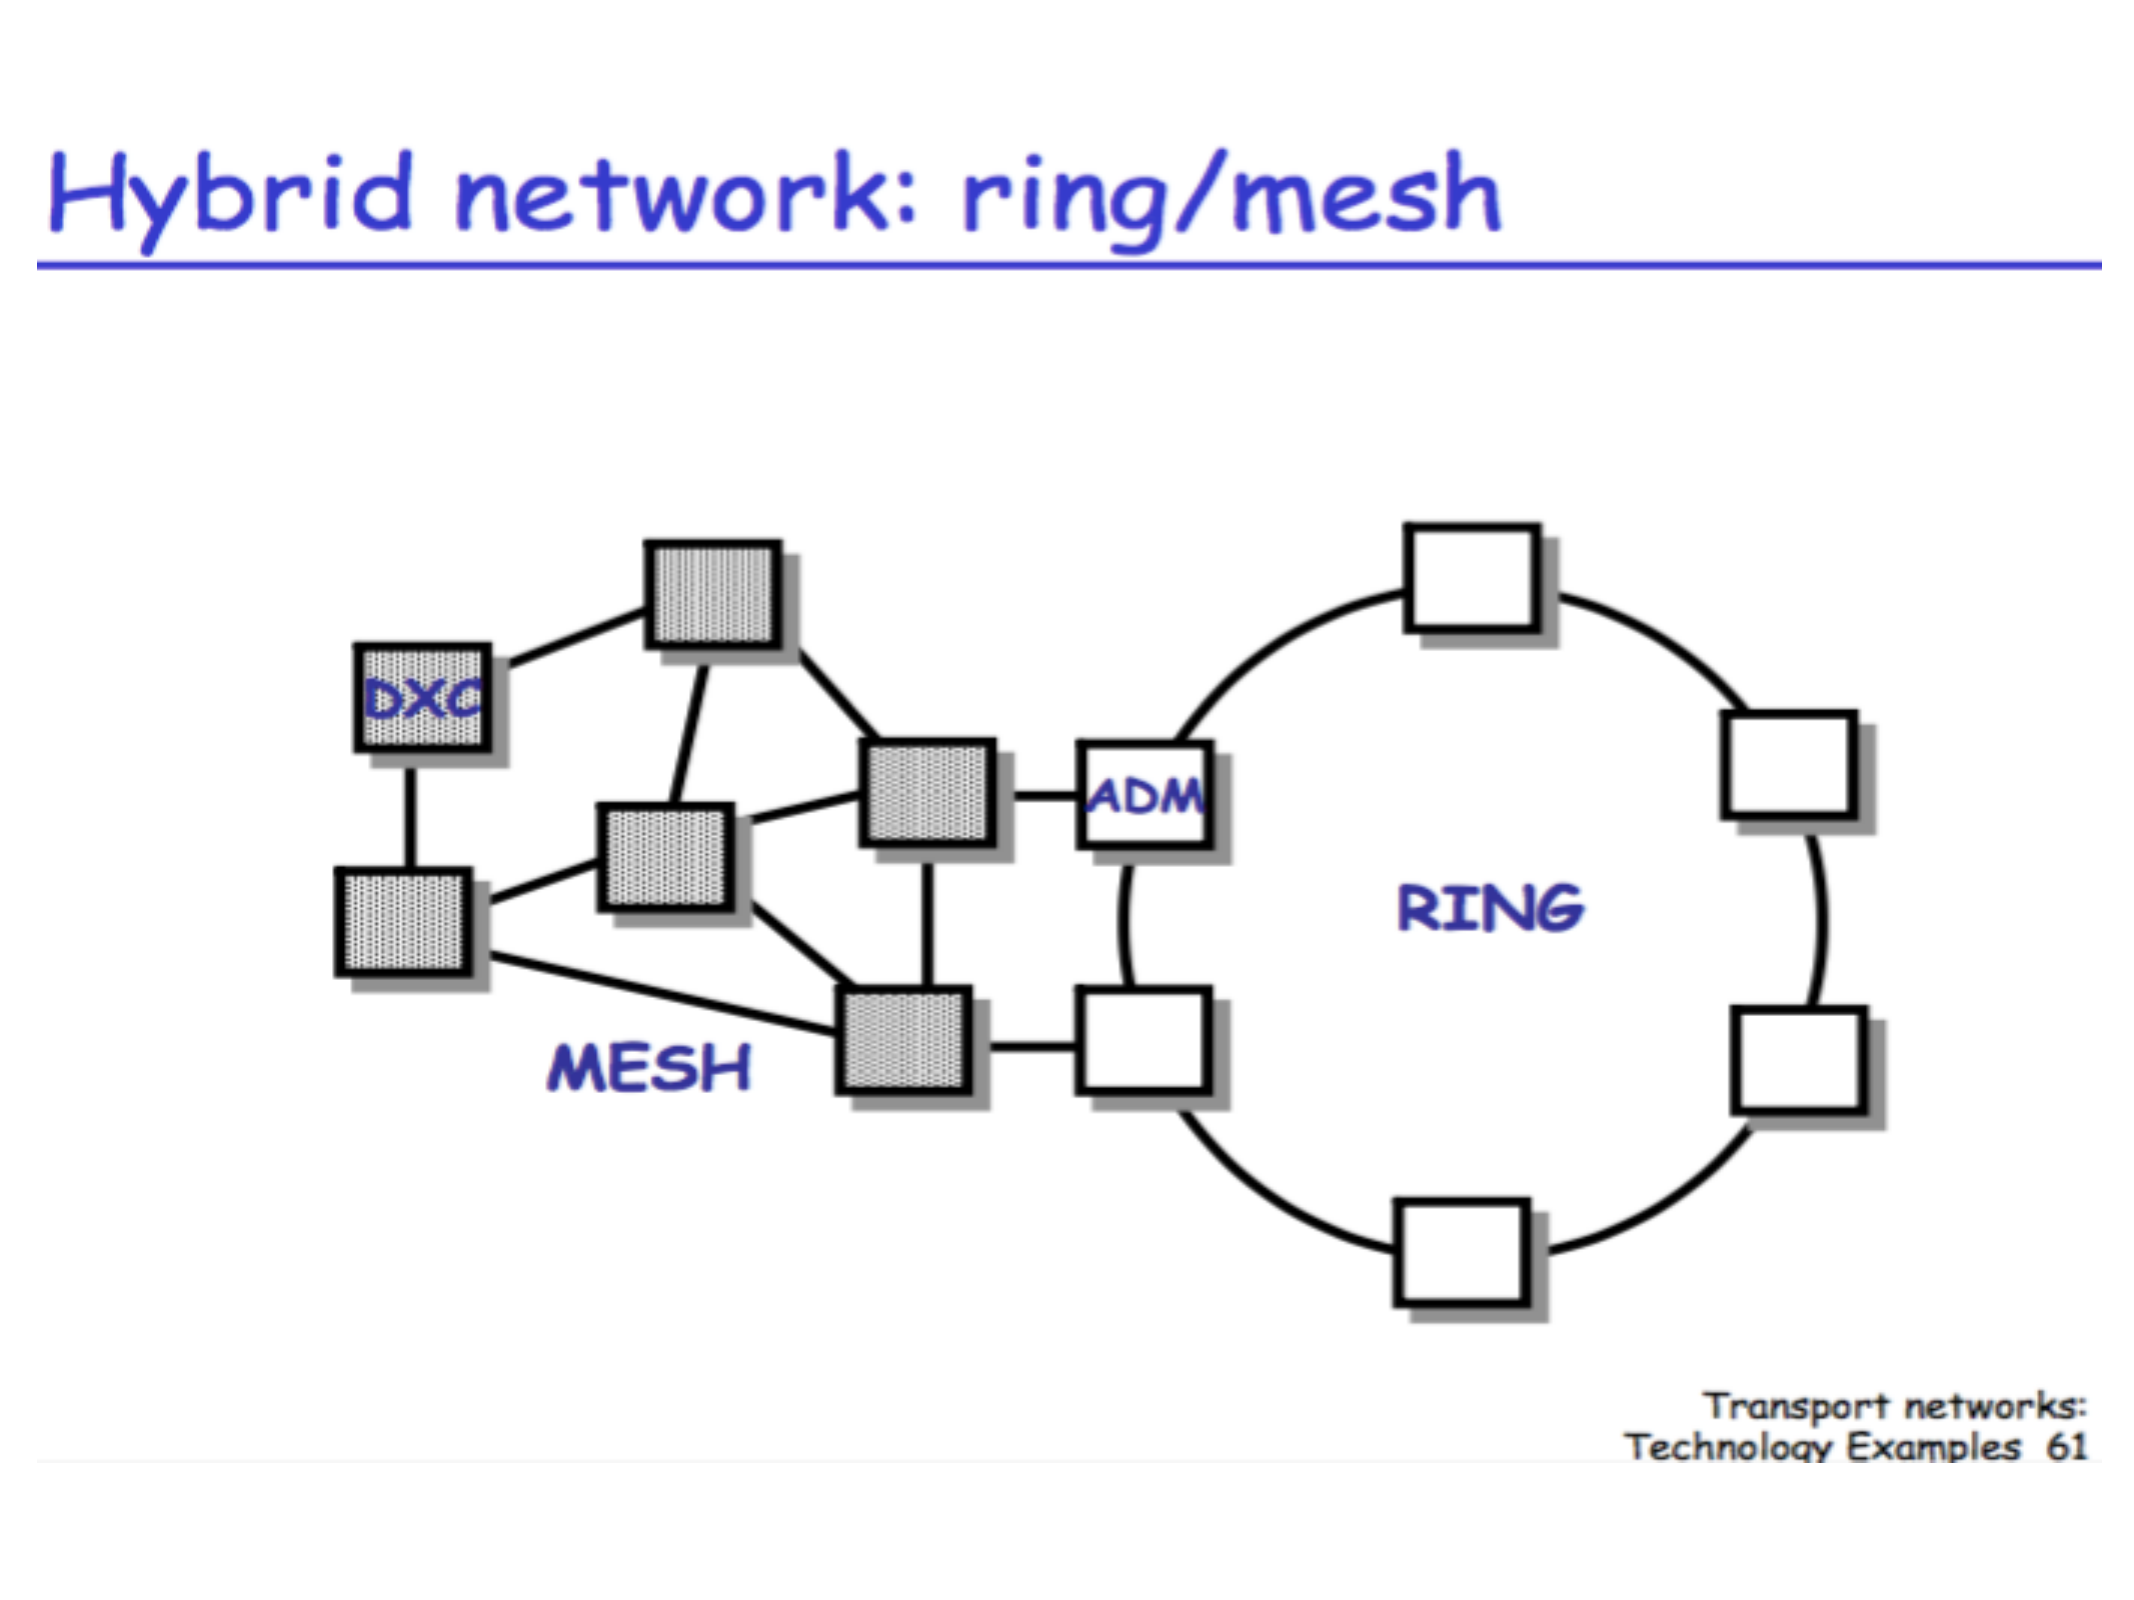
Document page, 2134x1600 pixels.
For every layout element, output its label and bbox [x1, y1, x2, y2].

picture [37, 131, 2102, 1463]
